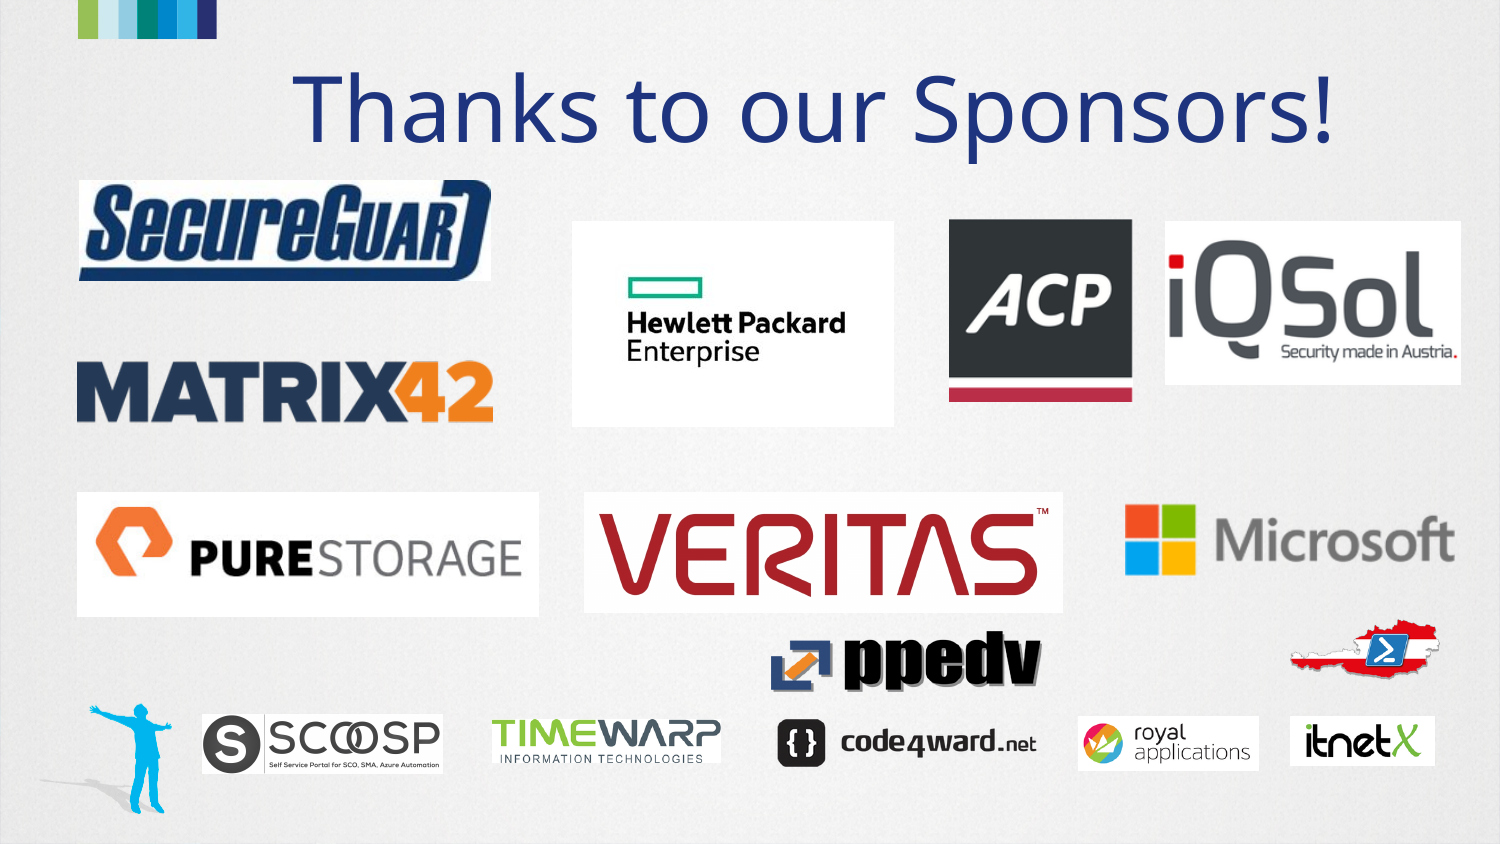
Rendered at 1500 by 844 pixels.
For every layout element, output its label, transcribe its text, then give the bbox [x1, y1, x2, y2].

picture [0, 0, 1500, 844]
title Thanks to our Sponsors! [277, 43, 1424, 185]
